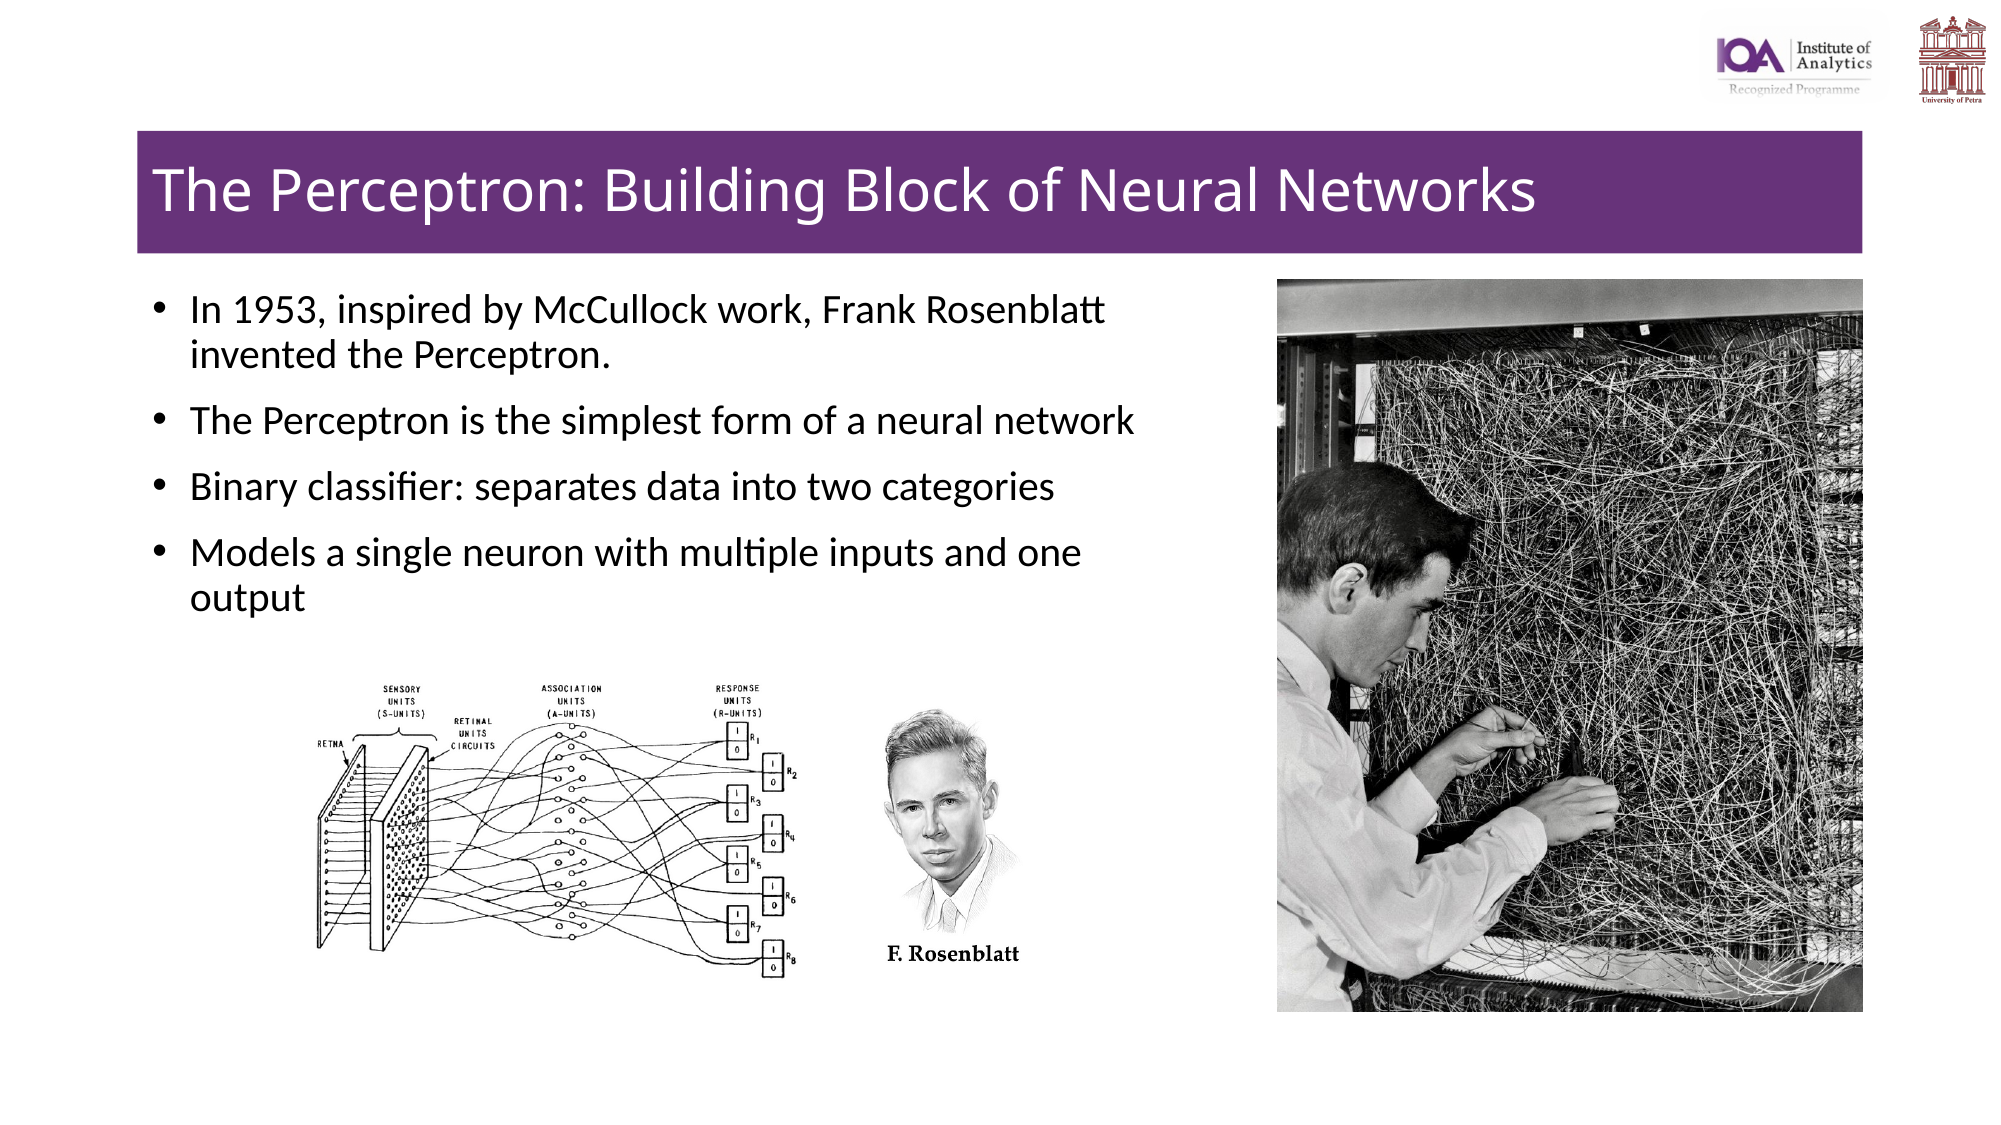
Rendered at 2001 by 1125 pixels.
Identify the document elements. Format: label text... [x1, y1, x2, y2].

picture [1919, 16, 1986, 111]
picture [1728, 37, 1861, 75]
title The Perceptron: Building Block of Neural Networks [137, 130, 1863, 254]
picture [1277, 279, 1863, 1012]
picture [163, 671, 1150, 984]
list In 1953, inspired by McCullock work, Frank Rosenblatt invented the Perceptron. The Perceptron is the simplest form of a neural network Binary classifier: separates data into two categories Models a single neuron with multiple inputs and one output [137, 279, 1177, 1099]
